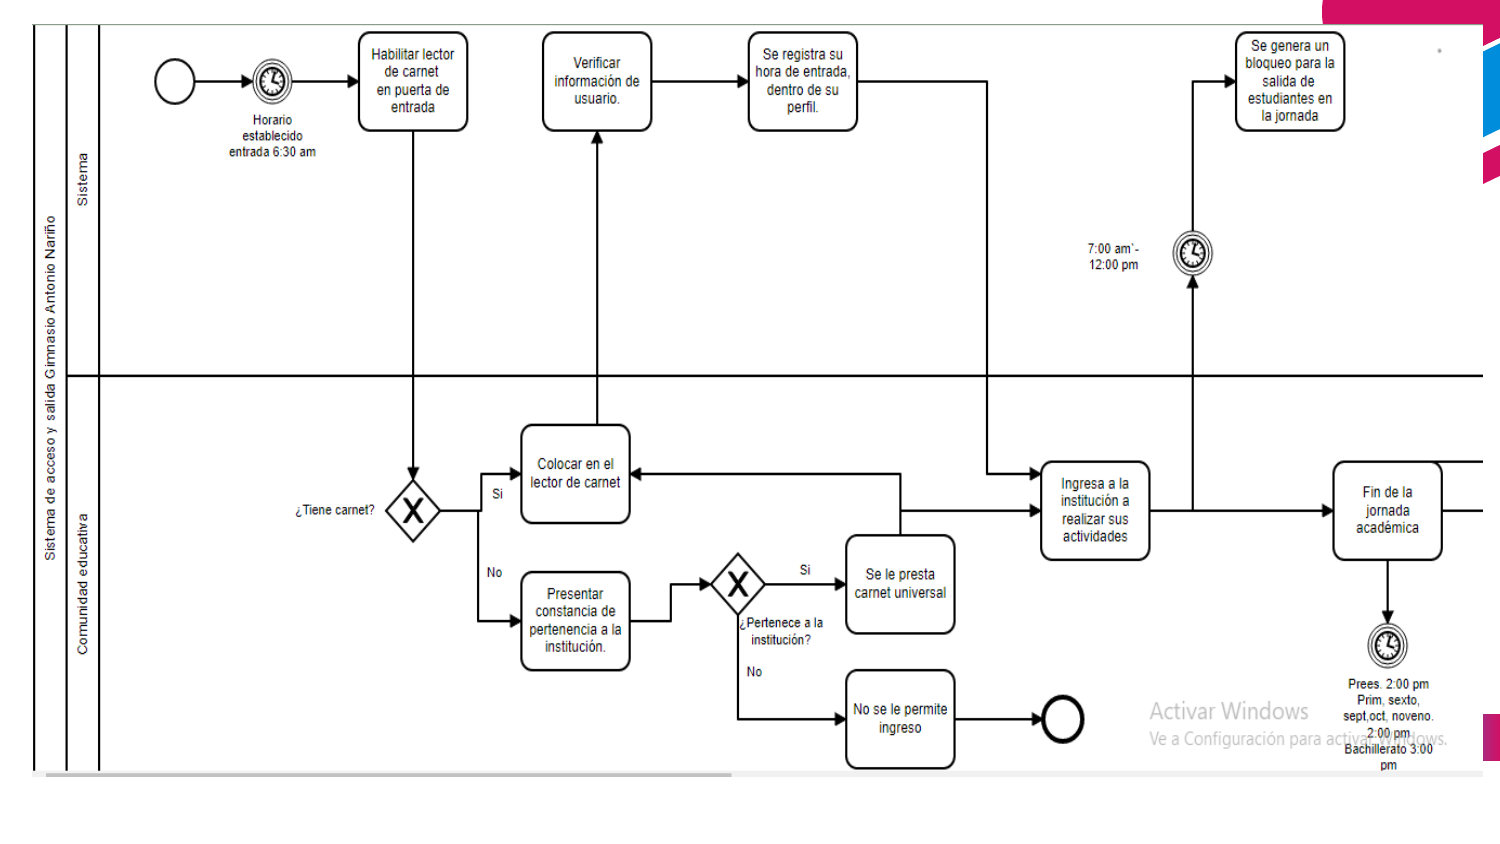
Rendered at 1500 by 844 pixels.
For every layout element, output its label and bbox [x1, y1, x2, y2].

picture [32, 24, 1483, 777]
